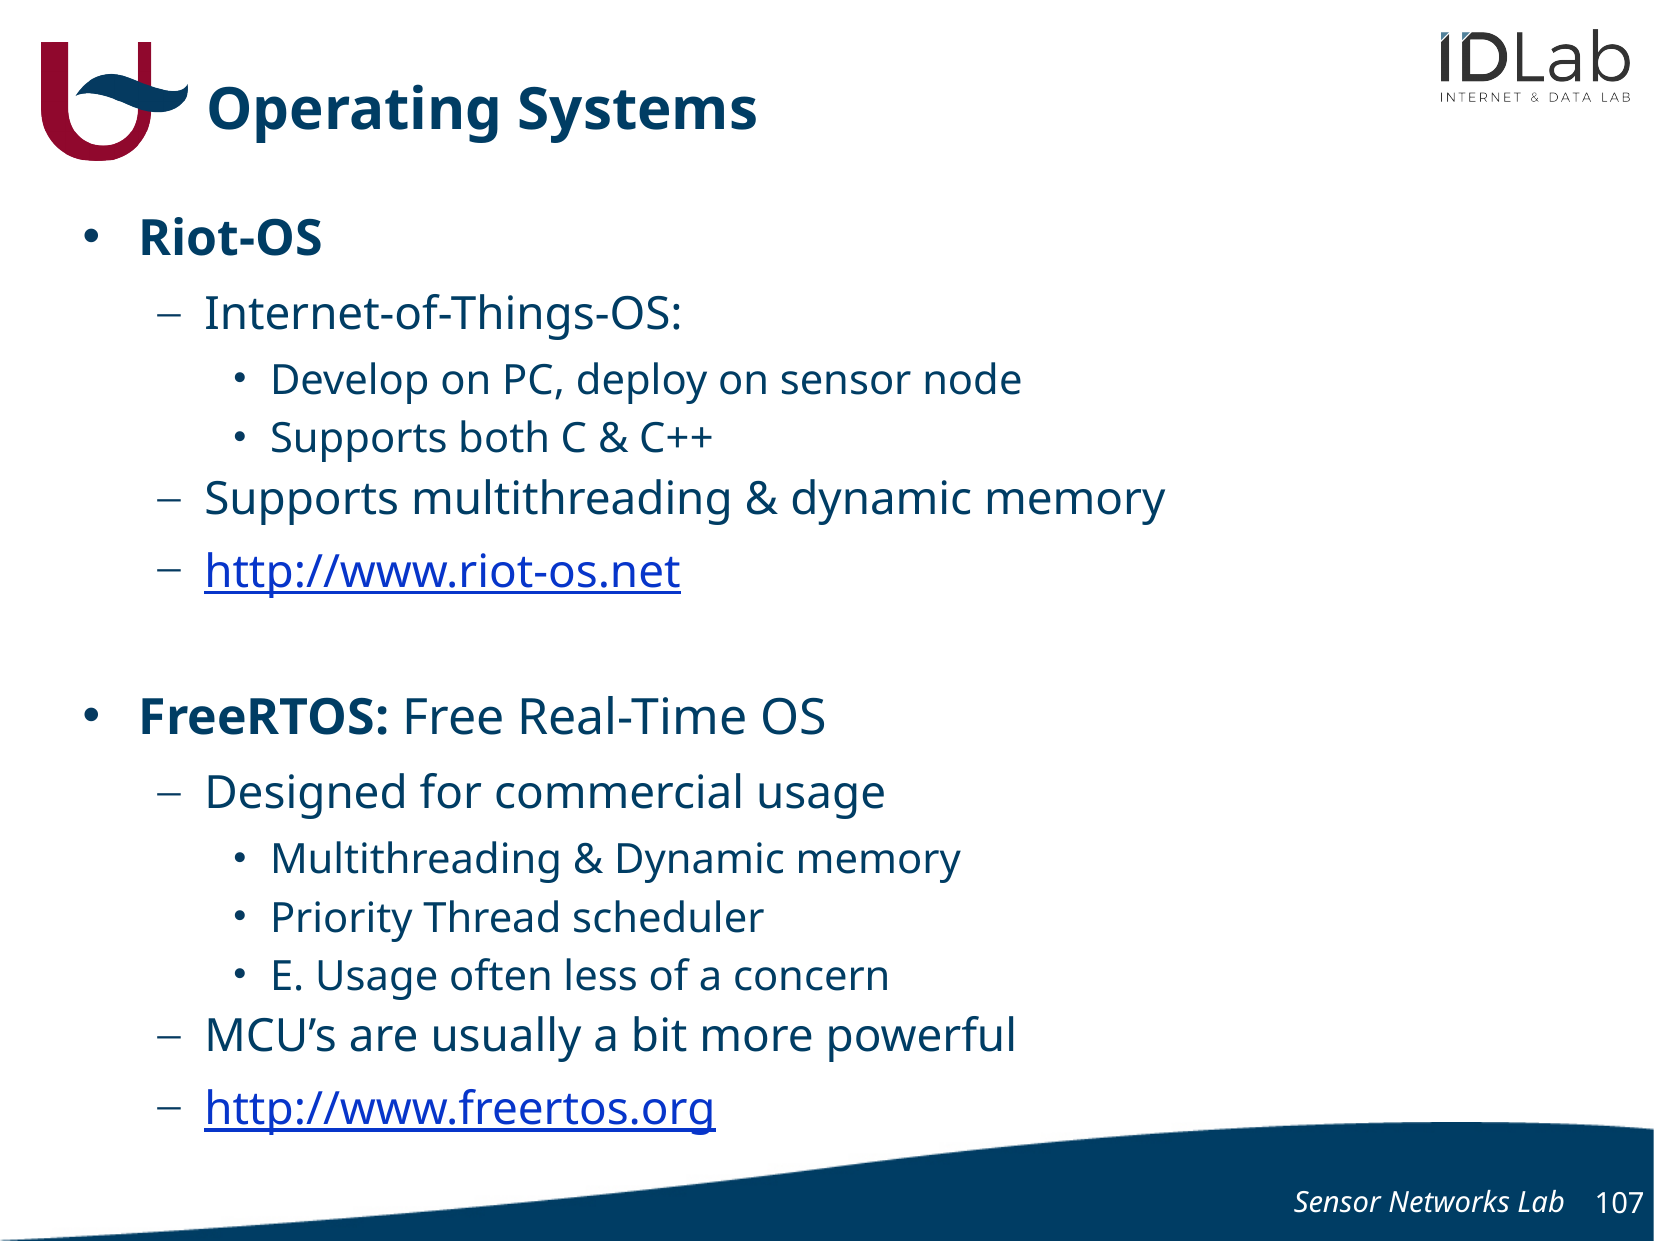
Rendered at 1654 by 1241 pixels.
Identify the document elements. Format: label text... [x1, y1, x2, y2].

picture [1565, 29, 1630, 102]
title Operating Systems [206, 29, 1565, 177]
footer Sensor Networks Lab [708, 1180, 1566, 1241]
picture [41, 42, 188, 161]
list Riot-OS Internet-of-Things-OS: Develop on PC, deploy on sensor node Supports both C & C++ Supports multithreading & dynamic memory http://www.riot-os.net FreeRTOS: Free Real-Time OS Designed for commercial usage Multithreading & Dynamic memory Priority Thread scheduler E. Usage often less of a concern MCU’s are usually a bit more powerful http://www.freertos.org [82, 206, 1565, 1140]
picture [0, 1122, 1654, 1241]
slide_number 107 [1594, 1180, 1654, 1241]
